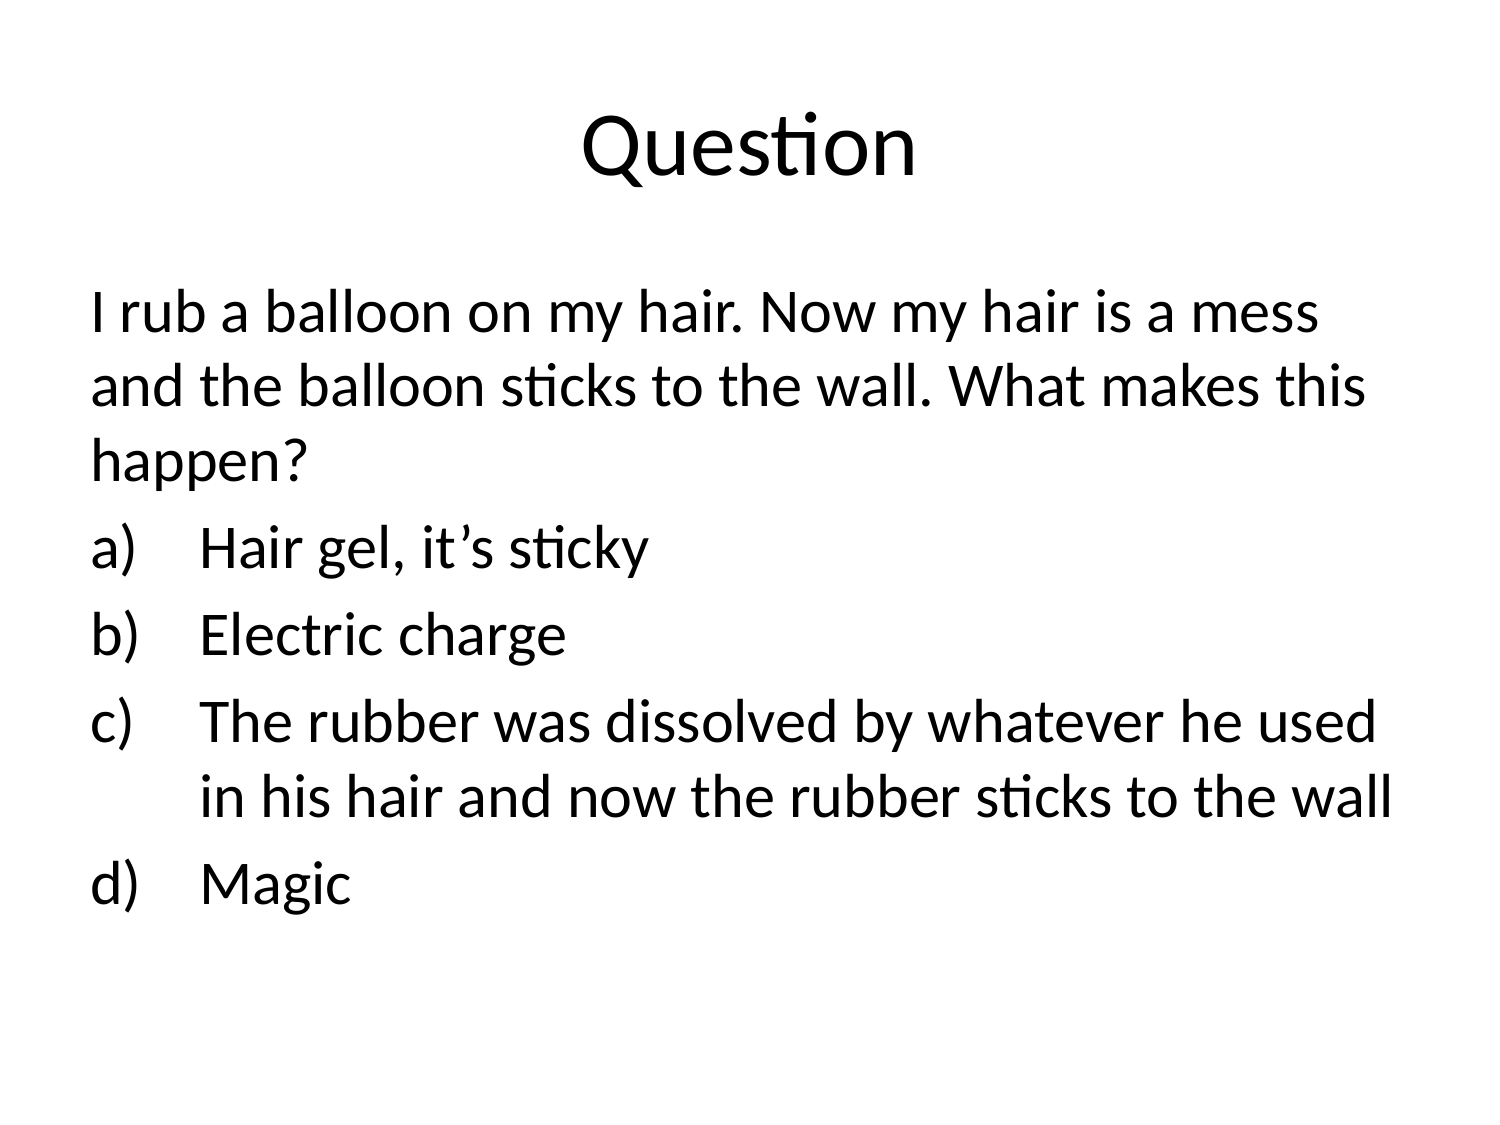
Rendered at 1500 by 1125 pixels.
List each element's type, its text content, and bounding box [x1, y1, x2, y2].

title Question [75, 45, 1425, 233]
list I rub a balloon on my hair. Now my hair is a mess and the balloon sticks to the wall. What makes this happen? Hair gel, it’s sticky Electric charge The rubber was dissolved by whatever he used in his hair and now the rubber sticks to the wall Magic [75, 262, 1425, 1005]
